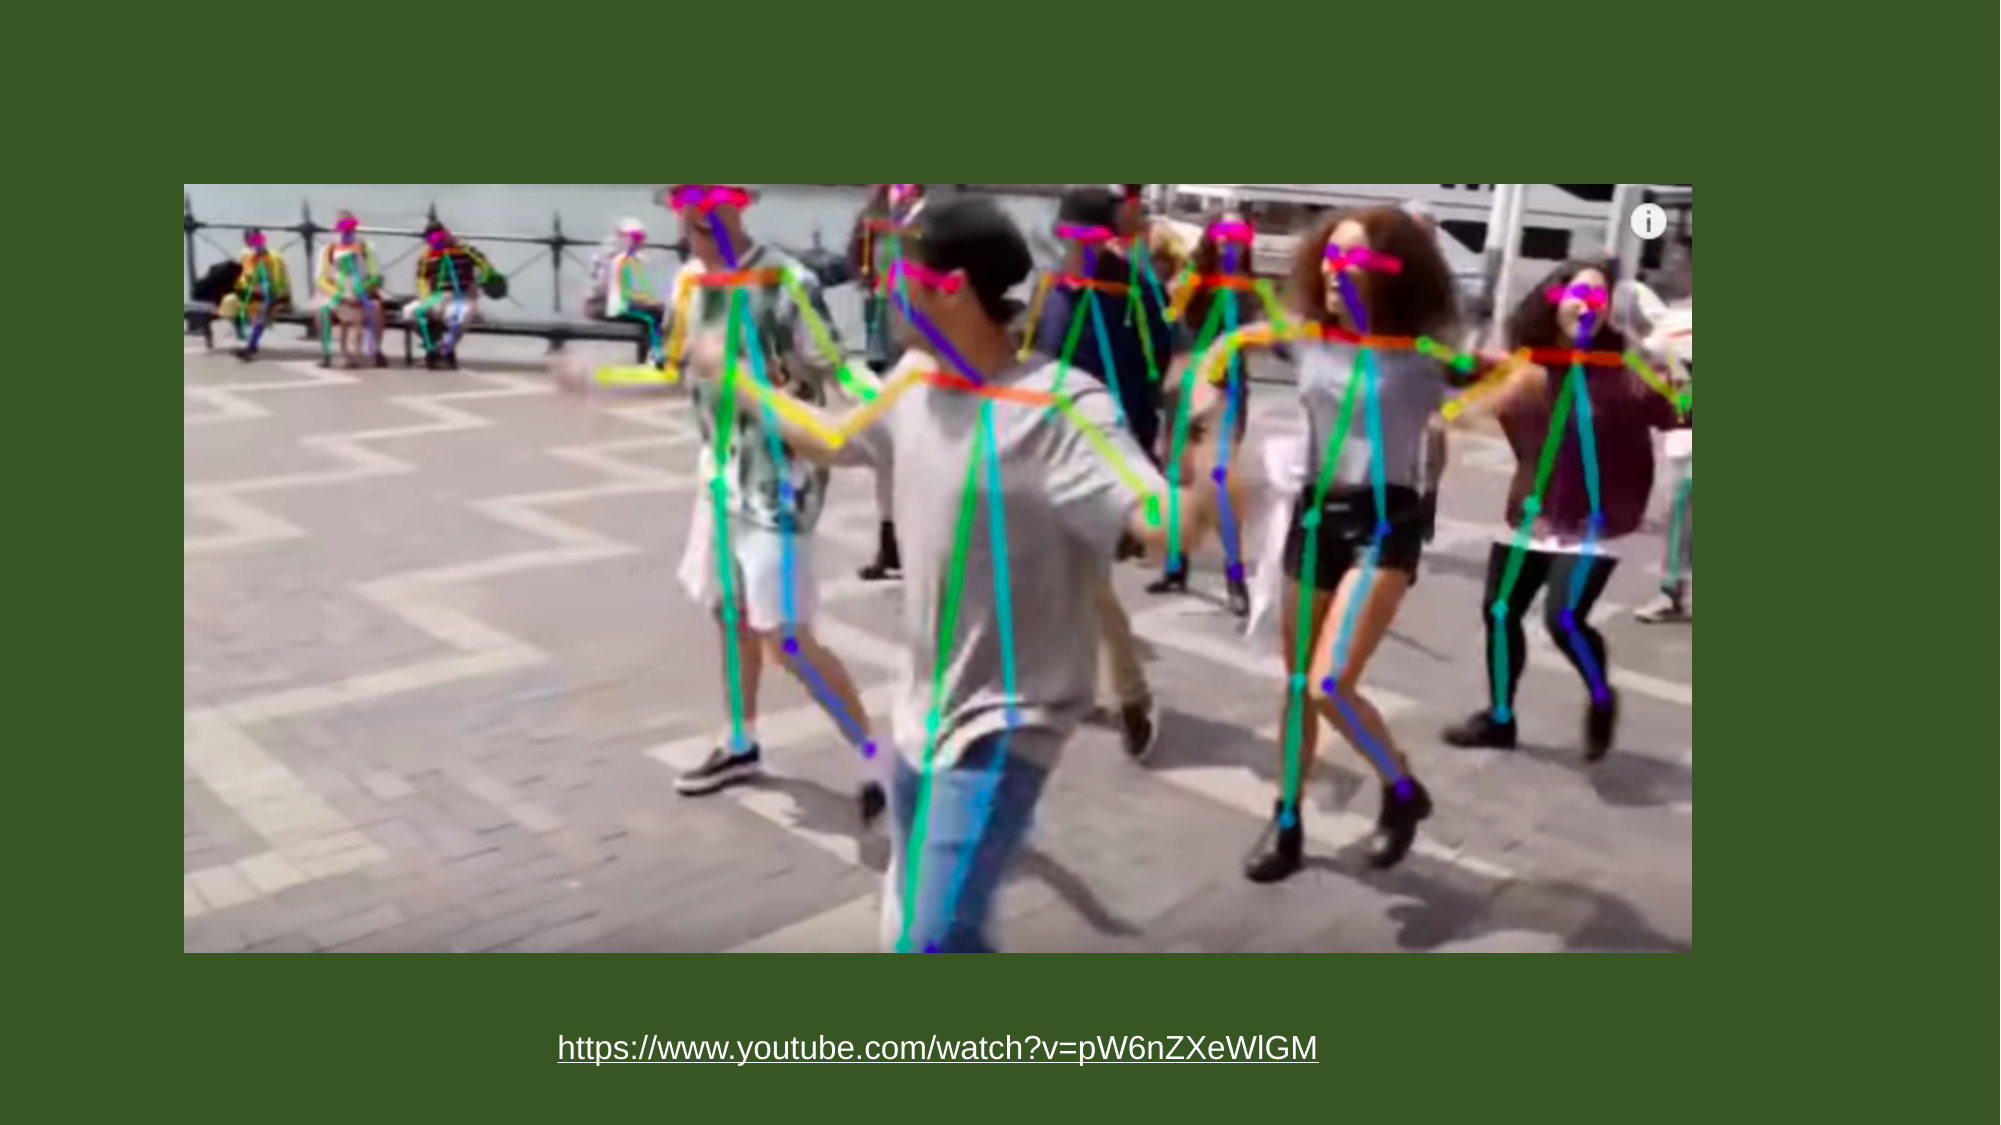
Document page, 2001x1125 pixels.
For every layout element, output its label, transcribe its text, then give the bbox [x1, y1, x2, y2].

picture [184, 184, 1692, 953]
text_box https://www.youtube.com/watch?v=pW6nZXeWlGM [280, 1018, 1596, 1074]
